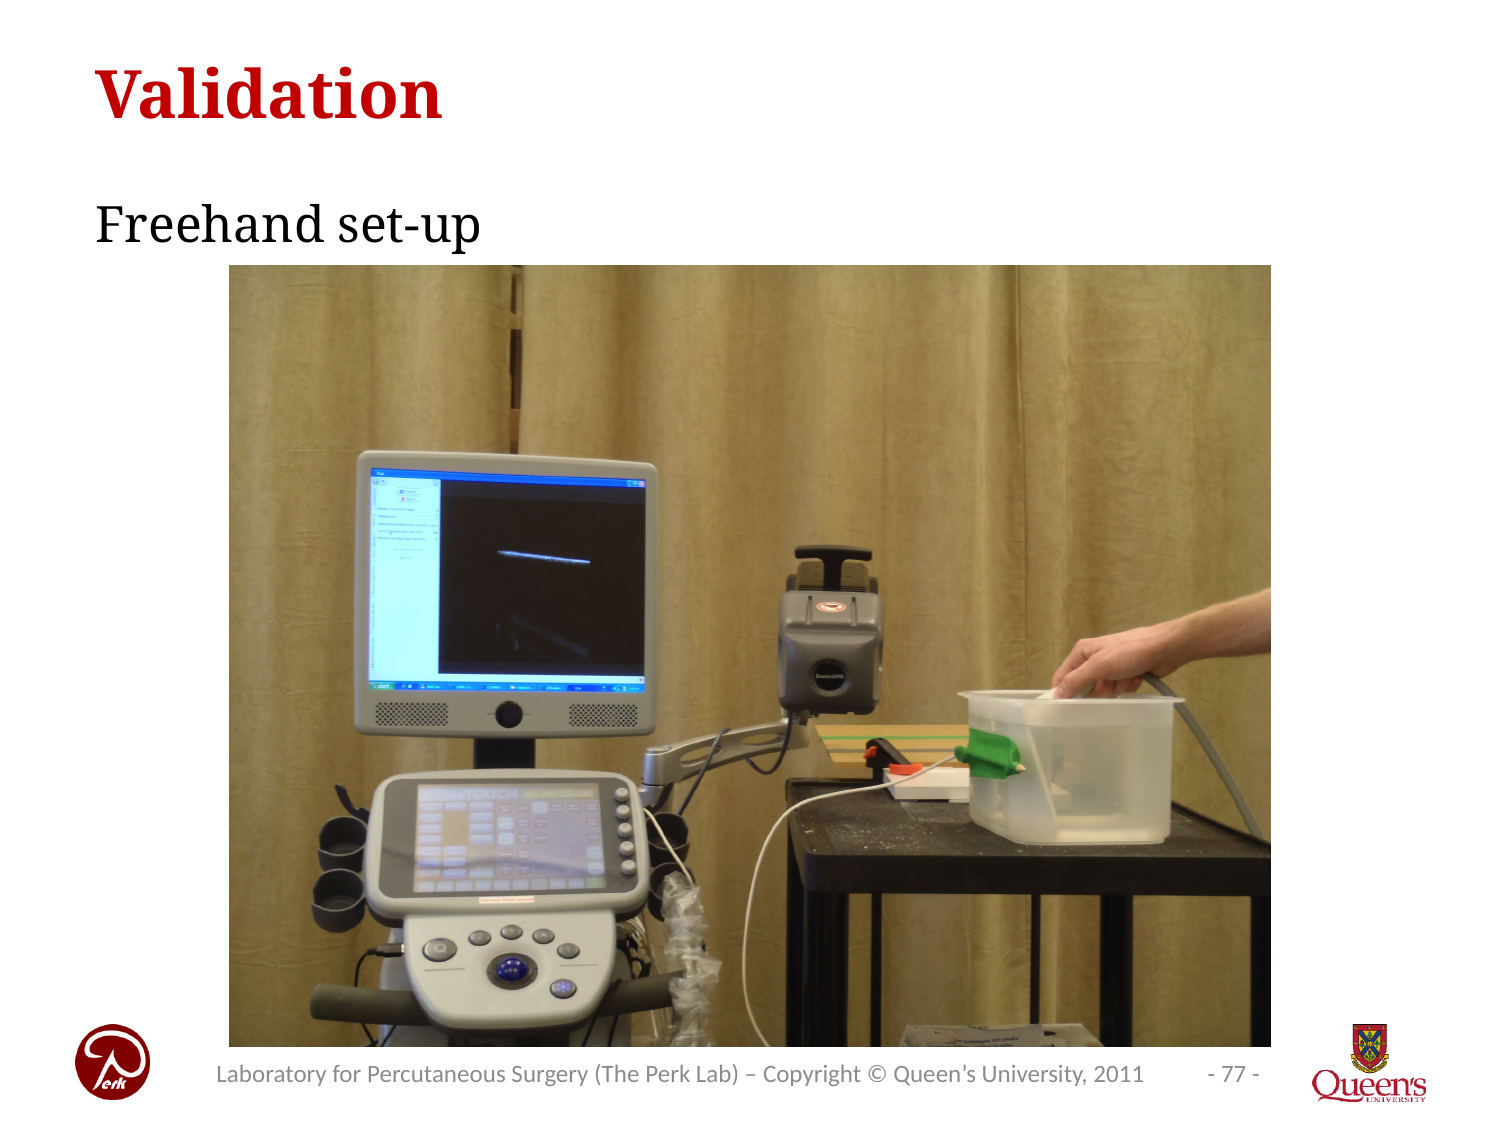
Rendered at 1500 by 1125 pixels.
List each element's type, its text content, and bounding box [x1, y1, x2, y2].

picture [228, 265, 1272, 1048]
text_box Validation Freehand set-up [80, 44, 1431, 261]
slide_number - 77 - [1187, 1052, 1275, 1103]
picture [1312, 1024, 1426, 1102]
footer Laboratory for Percutaneous Surgery (The Perk Lab) – Copyright © Queen’s University, 2011 [187, 1042, 1175, 1103]
picture [75, 1024, 150, 1100]
